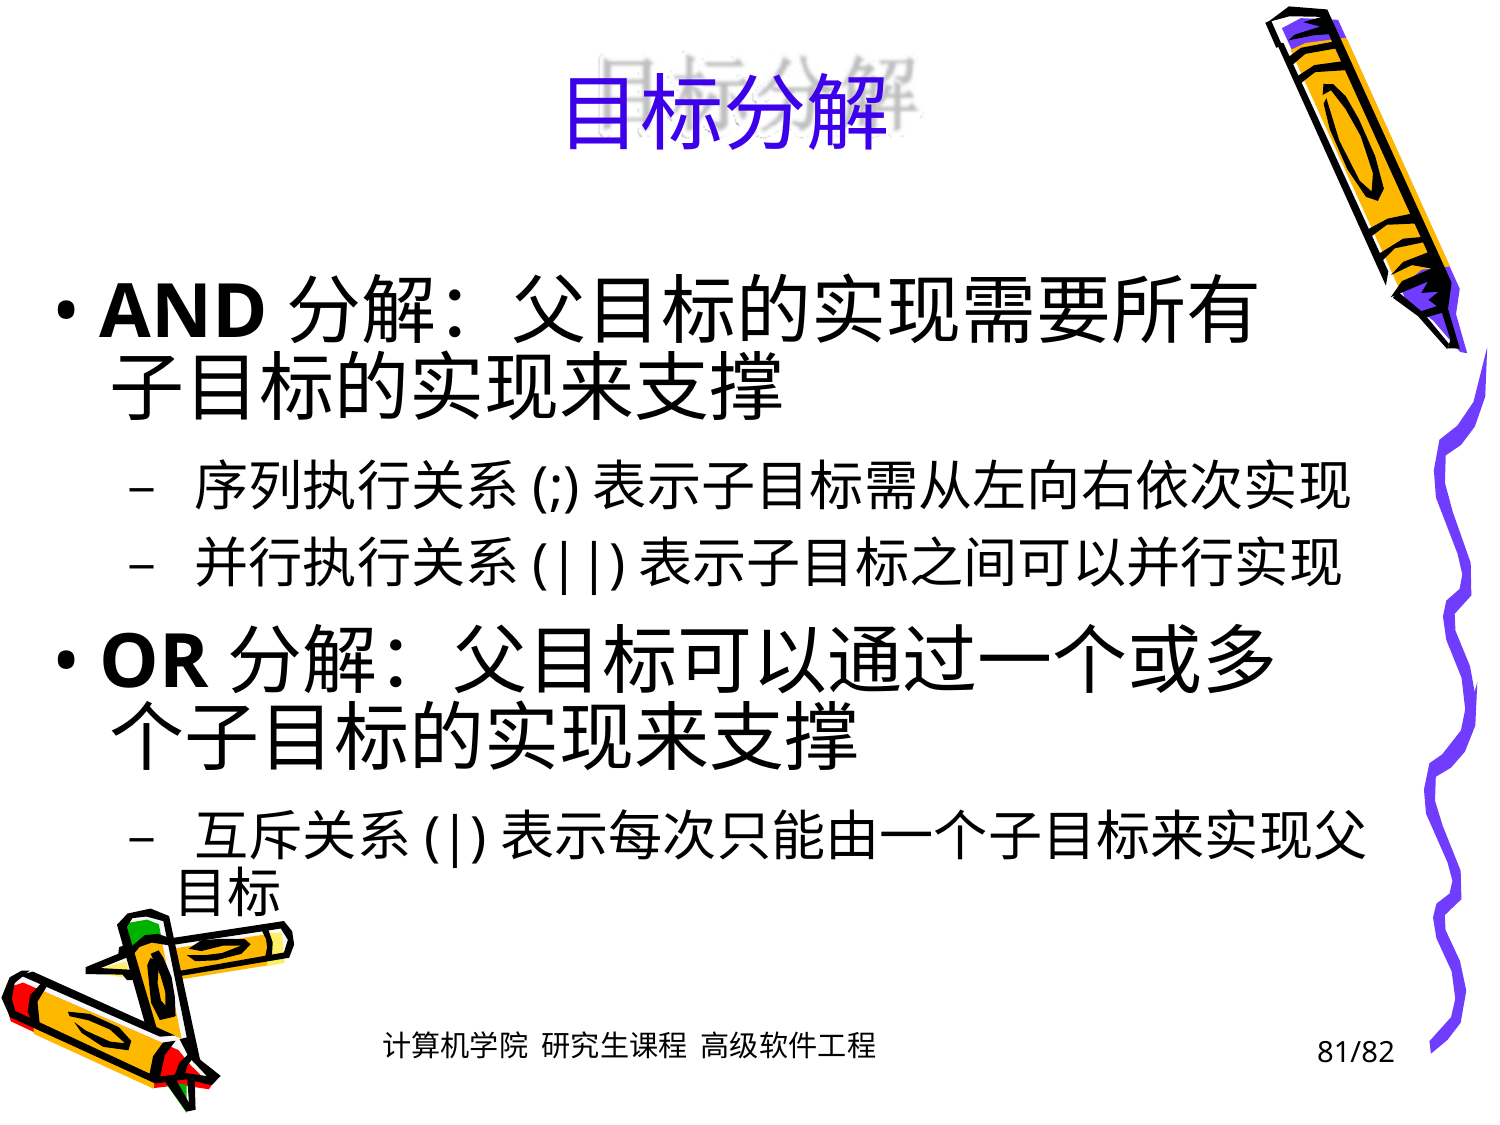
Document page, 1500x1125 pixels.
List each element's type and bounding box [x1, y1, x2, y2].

text_box [1421, 344, 1490, 1056]
picture [597, 49, 928, 142]
text_box [0, 4, 1470, 1116]
text_box [1317, 1029, 1396, 1077]
text_box [382, 1035, 877, 1070]
